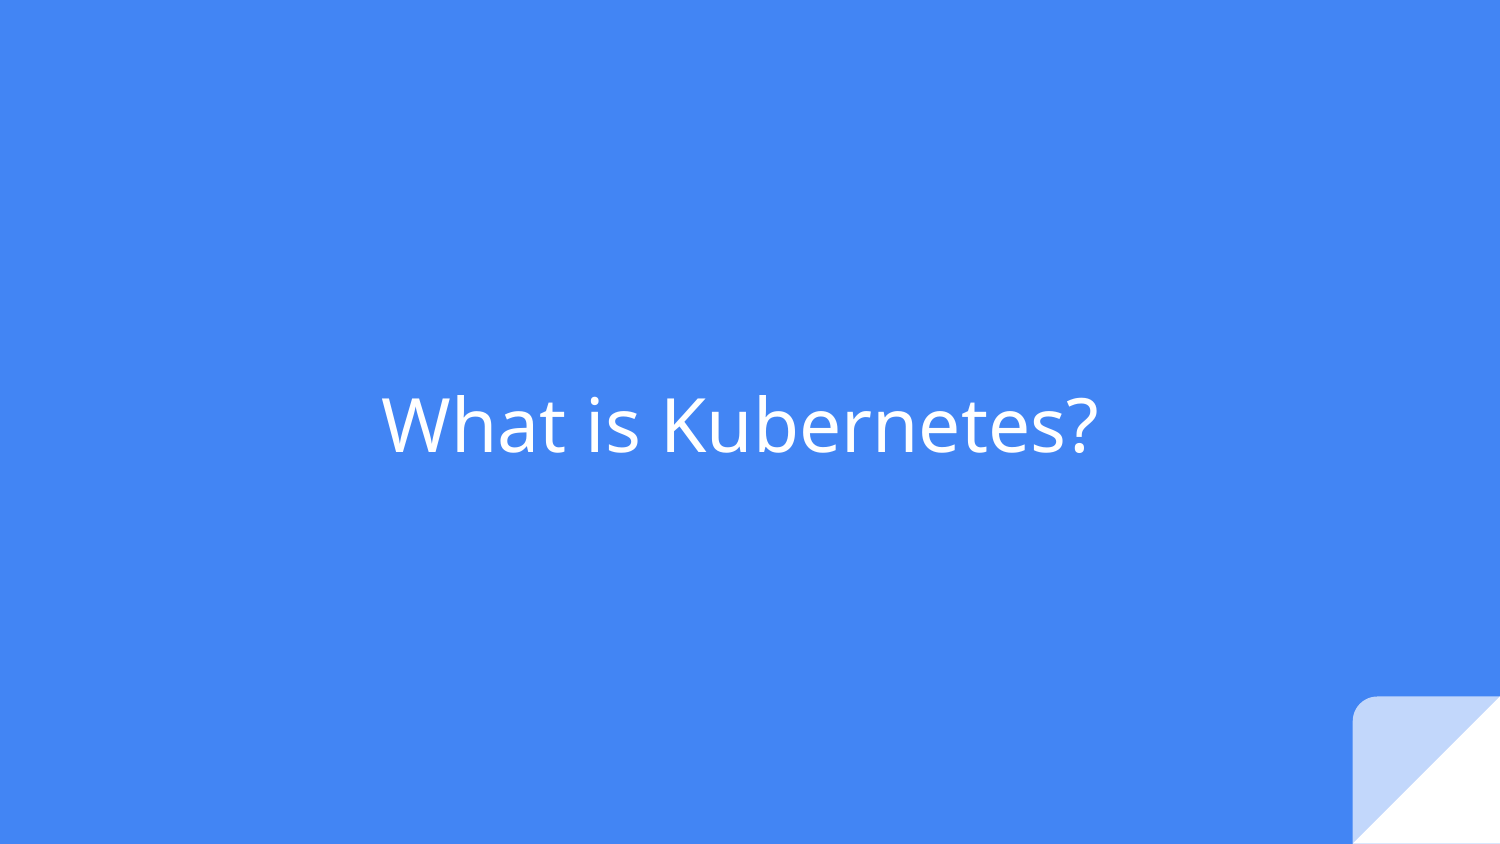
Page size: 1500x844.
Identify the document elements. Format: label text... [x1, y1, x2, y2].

title What is Kubernetes? [6, 273, 1494, 582]
